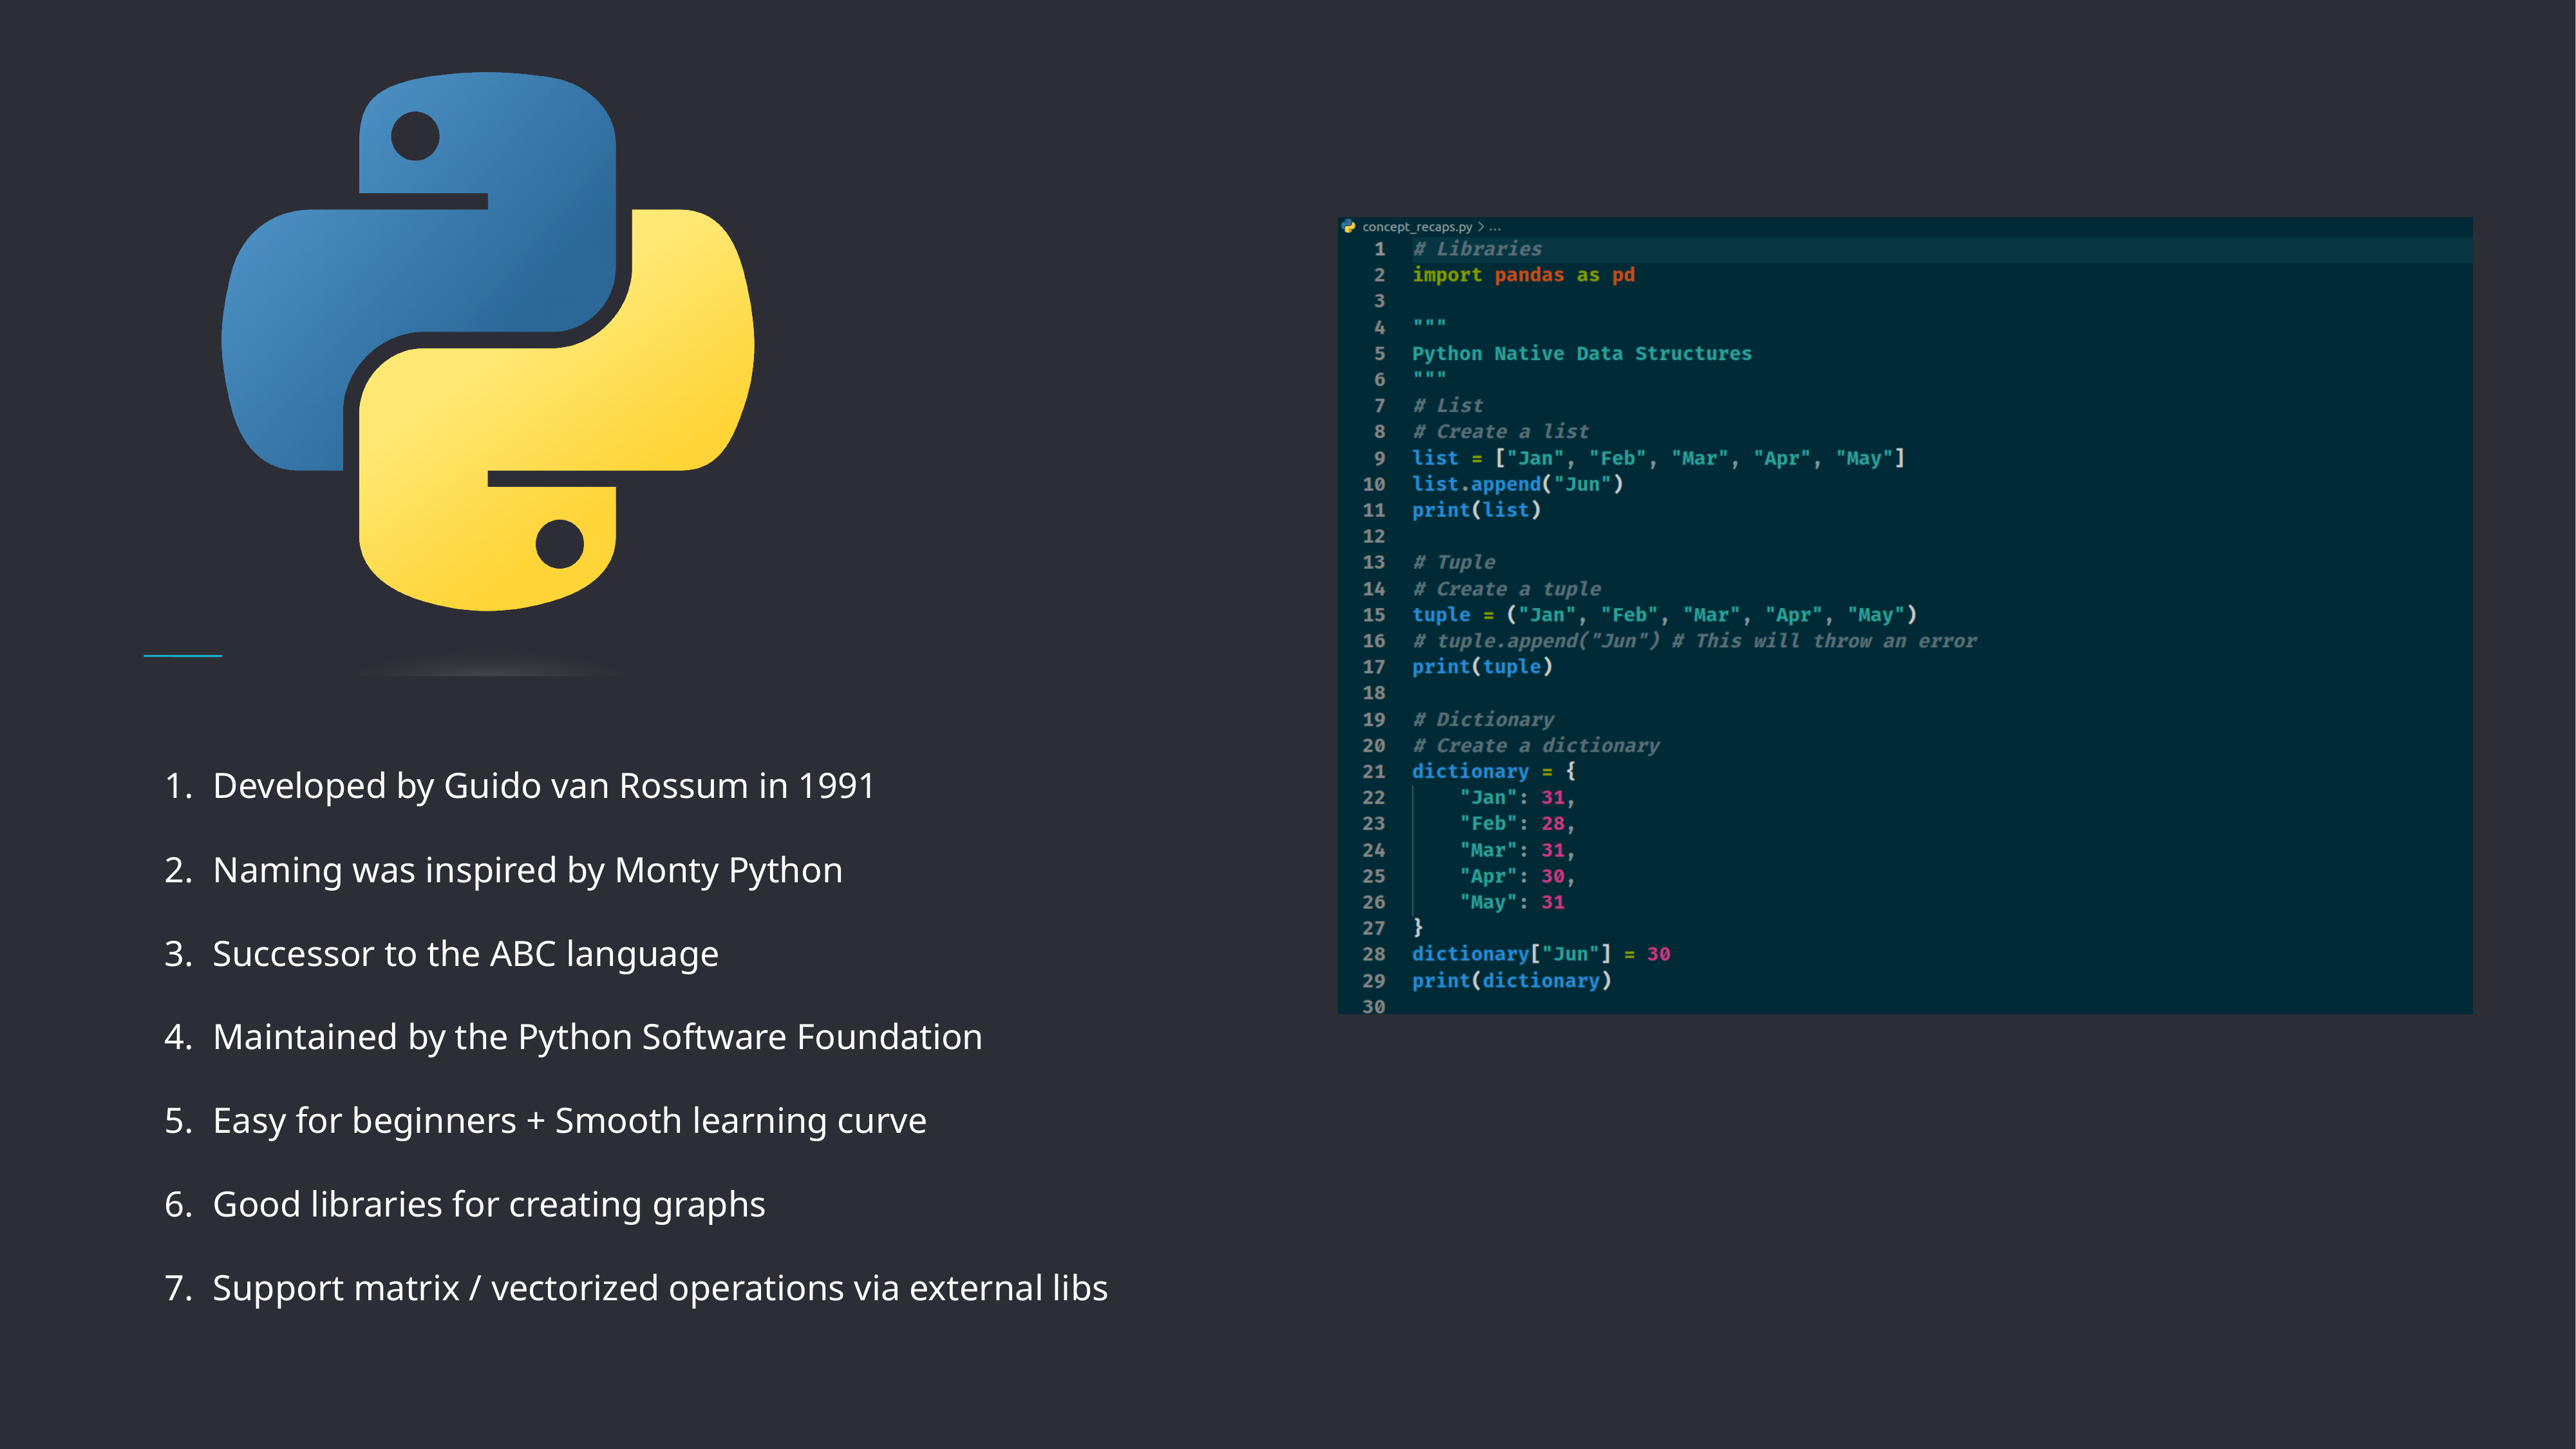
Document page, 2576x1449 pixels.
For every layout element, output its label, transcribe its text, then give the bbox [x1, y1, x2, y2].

picture [1543, 817, 1552, 829]
picture [1543, 474, 1550, 494]
picture [1375, 556, 1384, 569]
picture [1555, 611, 1564, 621]
picture [1375, 791, 1384, 804]
picture [1438, 738, 1450, 753]
picture [1364, 869, 1373, 882]
picture [1438, 582, 1450, 596]
picture [1364, 609, 1373, 621]
picture [1942, 637, 1954, 647]
picture [1438, 712, 1449, 726]
picture [1364, 817, 1373, 829]
picture [1425, 950, 1434, 960]
picture [1375, 686, 1385, 699]
picture [1567, 478, 1575, 491]
picture [1791, 611, 1800, 625]
picture [1463, 486, 1468, 491]
picture [1462, 585, 1472, 596]
picture [1375, 634, 1385, 647]
picture [1449, 478, 1458, 490]
picture [1449, 506, 1458, 516]
picture [1545, 657, 1552, 676]
picture [1532, 944, 1539, 963]
picture [1872, 454, 1881, 469]
picture [221, 72, 773, 676]
picture [1437, 977, 1446, 987]
picture [1556, 476, 1563, 481]
picture [1754, 637, 1767, 647]
picture [1625, 741, 1636, 752]
picture [1519, 974, 1528, 987]
picture [1484, 898, 1493, 909]
picture [1425, 768, 1434, 778]
picture [1569, 800, 1574, 808]
picture [1415, 372, 1418, 377]
picture [1802, 611, 1811, 621]
picture [1895, 637, 1906, 647]
picture [1375, 896, 1385, 909]
picture [1416, 265, 1420, 269]
picture [1825, 632, 1836, 647]
picture [1639, 450, 1645, 455]
picture [1364, 1000, 1373, 1013]
picture [1650, 607, 1657, 612]
picture [1364, 660, 1373, 673]
picture [1532, 715, 1543, 726]
picture [1496, 793, 1505, 804]
picture [1364, 922, 1373, 934]
picture [1413, 270, 1459, 285]
picture [1413, 450, 1423, 464]
picture [1415, 319, 1418, 325]
picture [1448, 607, 1458, 621]
picture [1496, 977, 1505, 987]
picture [1543, 611, 1552, 621]
picture [1497, 846, 1506, 857]
picture [1497, 741, 1507, 753]
picture [1510, 894, 1516, 899]
picture [1425, 506, 1435, 516]
picture [1837, 637, 1848, 647]
picture [1603, 944, 1610, 963]
picture [1839, 450, 1845, 455]
picture [1555, 350, 1565, 360]
picture [1415, 347, 1424, 360]
picture [1614, 637, 1624, 648]
picture [1375, 817, 1384, 829]
picture [1637, 607, 1646, 621]
picture [1543, 791, 1552, 804]
picture [1460, 611, 1470, 621]
picture [1497, 872, 1506, 882]
picture [1590, 977, 1599, 991]
picture [1816, 634, 1824, 648]
picture [1449, 452, 1458, 464]
picture [1472, 869, 1483, 882]
picture [1556, 428, 1564, 438]
picture [1485, 819, 1494, 829]
picture [1462, 401, 1471, 413]
picture [1449, 977, 1458, 987]
picture [1847, 451, 1858, 464]
picture [1827, 618, 1832, 625]
picture [1507, 768, 1529, 782]
picture [1472, 768, 1482, 778]
picture [1497, 715, 1507, 726]
picture [1581, 425, 1589, 439]
picture [1648, 947, 1658, 960]
picture [1460, 974, 1470, 987]
picture [1542, 977, 1563, 987]
picture [1507, 663, 1518, 677]
picture [1376, 504, 1385, 516]
picture [1567, 428, 1577, 439]
picture [1519, 637, 1531, 651]
picture [1487, 582, 1495, 596]
picture [1554, 270, 1564, 281]
picture [1615, 474, 1622, 494]
picture [1592, 450, 1598, 455]
picture [1376, 242, 1386, 255]
picture [1685, 350, 1693, 360]
picture [1591, 585, 1601, 596]
picture [1732, 607, 1738, 612]
picture [1376, 660, 1384, 674]
picture [1615, 609, 1623, 621]
picture [1496, 898, 1506, 913]
picture [1730, 350, 1740, 360]
picture [1413, 977, 1424, 991]
picture [1364, 713, 1373, 726]
picture [1483, 973, 1493, 987]
picture [1510, 789, 1516, 795]
picture [1520, 451, 1528, 464]
picture [1745, 618, 1749, 625]
picture [1569, 879, 1574, 887]
picture [1364, 791, 1373, 804]
picture [1496, 347, 1506, 360]
picture [1530, 476, 1540, 490]
picture [1955, 637, 1965, 648]
picture [1556, 737, 1565, 752]
text_box Developed by Guido van Rossum in 1991 Naming was inspired by Monty Python Successor to the ABC language Maintained by the Python Software Foundation Easy for beginners + Smooth learning curve Good libraries for creating graphs Support matrix / vectorized operations via external libs [145, 712, 1549, 1318]
picture [1885, 450, 1892, 455]
picture [1415, 398, 1426, 412]
picture [1364, 556, 1373, 569]
picture [1495, 950, 1505, 960]
picture [1544, 637, 1554, 648]
picture [1579, 480, 1588, 491]
picture [1579, 950, 1588, 960]
picture [1707, 611, 1716, 621]
picture [1778, 454, 1787, 469]
picture [1460, 637, 1472, 651]
picture [1533, 500, 1540, 520]
picture [1437, 663, 1446, 673]
picture [1566, 762, 1574, 781]
picture [1413, 506, 1424, 520]
picture [1375, 425, 1386, 438]
picture [1695, 609, 1706, 621]
picture [1438, 398, 1447, 412]
picture [1376, 347, 1385, 360]
picture [1460, 558, 1472, 573]
picture [1555, 844, 1565, 857]
picture [1472, 350, 1481, 360]
picture [1364, 844, 1373, 857]
picture [1685, 607, 1691, 612]
picture [1449, 741, 1461, 752]
picture [1364, 974, 1373, 987]
picture [1577, 270, 1599, 281]
picture [1496, 663, 1505, 673]
picture [1460, 768, 1470, 778]
picture [1545, 946, 1551, 951]
picture [1415, 918, 1422, 937]
picture [1484, 768, 1493, 778]
picture [1472, 844, 1494, 857]
picture [1460, 268, 1481, 281]
picture [1483, 793, 1494, 804]
picture [1484, 480, 1528, 495]
picture [1555, 791, 1565, 804]
picture [1364, 634, 1373, 647]
picture [1472, 460, 1481, 462]
picture [1449, 428, 1462, 438]
picture [1473, 791, 1481, 804]
picture [1566, 977, 1576, 987]
picture [1461, 950, 1470, 960]
picture [1483, 502, 1493, 516]
picture [1487, 739, 1495, 753]
picture [1592, 946, 1598, 951]
picture [1649, 347, 1657, 360]
picture [1437, 454, 1446, 464]
picture [1510, 815, 1516, 820]
picture [1436, 225, 1454, 233]
picture [1581, 618, 1585, 625]
picture [1519, 715, 1530, 726]
picture [1519, 428, 1530, 439]
picture [1594, 632, 1601, 638]
picture [1860, 454, 1869, 464]
picture [1569, 853, 1574, 860]
picture [1614, 741, 1624, 752]
picture [1781, 632, 1787, 648]
picture [1507, 950, 1529, 964]
picture [1476, 554, 1481, 569]
picture [1375, 843, 1386, 857]
picture [1720, 611, 1729, 621]
picture [1437, 611, 1447, 625]
picture [1375, 269, 1384, 281]
picture [1849, 637, 1859, 648]
picture [1641, 632, 1648, 638]
picture [1519, 741, 1530, 753]
picture [1375, 582, 1386, 595]
picture [1569, 826, 1574, 834]
picture [1802, 450, 1805, 455]
picture [1531, 454, 1540, 464]
picture [1415, 712, 1426, 726]
picture [1897, 448, 1903, 467]
picture [1602, 451, 1612, 464]
picture [1604, 971, 1610, 990]
picture [1375, 922, 1384, 935]
picture [1590, 350, 1599, 360]
picture [1708, 350, 1716, 360]
picture [1484, 660, 1493, 673]
picture [1684, 451, 1694, 464]
picture [1425, 350, 1435, 364]
picture [1497, 585, 1507, 596]
picture [1413, 238, 2473, 262]
picture [1472, 480, 1481, 490]
picture [1660, 350, 1670, 360]
picture [1966, 637, 1978, 647]
picture [1569, 461, 1574, 469]
picture [1543, 844, 1552, 857]
picture [1456, 225, 1472, 233]
picture [1765, 451, 1776, 464]
picture [1413, 609, 1423, 621]
picture [1440, 555, 1451, 569]
picture [1375, 713, 1385, 727]
picture [1495, 768, 1505, 778]
picture [1413, 763, 1423, 778]
picture [1649, 741, 1660, 756]
picture [1520, 347, 1528, 360]
picture [1602, 347, 1610, 360]
picture [1543, 454, 1552, 464]
picture [1375, 974, 1385, 989]
picture [1554, 869, 1565, 882]
picture [1422, 225, 1434, 231]
picture [1472, 896, 1482, 909]
picture [1733, 461, 1738, 469]
picture [1613, 454, 1623, 464]
picture [1437, 950, 1446, 960]
picture [1415, 739, 1426, 752]
picture [1485, 558, 1496, 569]
picture [1376, 399, 1384, 413]
picture [1364, 739, 1373, 752]
picture [1413, 663, 1424, 677]
picture [1364, 686, 1373, 699]
picture [1872, 611, 1881, 621]
picture [1626, 450, 1635, 464]
picture [1507, 506, 1517, 516]
picture [1449, 663, 1458, 673]
picture [1673, 350, 1682, 360]
picture [1590, 480, 1599, 491]
picture [1578, 977, 1588, 987]
picture [1462, 715, 1472, 726]
picture [1449, 585, 1461, 595]
picture [1437, 768, 1446, 778]
picture [1568, 741, 1577, 753]
picture [1375, 947, 1386, 960]
picture [1376, 609, 1385, 621]
picture [1499, 643, 1503, 648]
picture [1663, 618, 1668, 625]
picture [1364, 947, 1373, 960]
picture [1720, 450, 1727, 455]
picture [1413, 476, 1423, 490]
picture [1518, 659, 1528, 673]
picture [1519, 585, 1530, 596]
picture [1438, 424, 1450, 439]
picture [1603, 741, 1613, 753]
picture [1463, 815, 1469, 820]
picture [1473, 971, 1480, 990]
picture [1449, 345, 1471, 360]
picture [1391, 223, 1409, 233]
picture [1437, 506, 1446, 516]
picture [1555, 637, 1566, 647]
picture [1449, 765, 1458, 778]
picture [1475, 399, 1483, 413]
picture [1696, 454, 1705, 464]
picture [1415, 555, 1426, 569]
picture [1473, 657, 1480, 676]
picture [1673, 450, 1680, 455]
picture [1508, 715, 1519, 726]
picture [1554, 817, 1565, 829]
picture [1519, 504, 1528, 516]
picture [1897, 607, 1903, 612]
picture [1415, 424, 1426, 438]
picture [1508, 350, 1517, 360]
picture [1651, 461, 1655, 469]
picture [1884, 637, 1894, 648]
picture [1660, 947, 1670, 960]
picture [1496, 815, 1506, 829]
picture [1364, 529, 1373, 542]
picture [1418, 225, 1421, 231]
picture [1545, 582, 1554, 596]
picture [1375, 478, 1385, 491]
picture [1816, 461, 1819, 469]
picture [1440, 634, 1448, 648]
picture [1546, 423, 1552, 439]
picture [1791, 454, 1799, 464]
picture [1437, 480, 1446, 490]
picture [1473, 500, 1480, 520]
picture [1425, 454, 1434, 464]
picture [1485, 637, 1496, 648]
picture [1530, 267, 1540, 281]
picture [1777, 609, 1788, 621]
picture [1375, 529, 1384, 542]
picture [1484, 872, 1494, 887]
picture [1472, 741, 1483, 753]
picture [1581, 739, 1589, 753]
picture [1450, 397, 1459, 412]
picture [1476, 632, 1481, 648]
picture [1498, 448, 1504, 467]
picture [1543, 350, 1552, 360]
picture [1450, 558, 1460, 569]
picture [1375, 739, 1385, 752]
picture [1555, 896, 1565, 909]
picture [1425, 480, 1434, 490]
picture [1508, 637, 1518, 648]
picture [1375, 294, 1384, 307]
picture [1463, 868, 1469, 873]
picture [1613, 267, 1635, 285]
picture [1860, 609, 1870, 621]
picture [1555, 947, 1564, 960]
picture [1604, 476, 1610, 481]
picture [1462, 741, 1472, 753]
picture [1543, 869, 1552, 882]
picture [1479, 222, 1484, 231]
picture [1449, 715, 1458, 726]
picture [1861, 637, 1872, 647]
picture [1613, 350, 1623, 360]
picture [1543, 715, 1555, 730]
picture [1496, 506, 1505, 516]
picture [1364, 504, 1373, 516]
picture [1909, 605, 1916, 625]
picture [1638, 741, 1649, 752]
picture [1532, 609, 1540, 621]
picture [1364, 478, 1373, 491]
picture [1507, 977, 1517, 987]
picture [1485, 715, 1494, 726]
picture [1720, 637, 1729, 647]
picture [1415, 582, 1426, 595]
picture [1579, 347, 1588, 360]
picture [1449, 637, 1460, 648]
picture [1532, 977, 1540, 987]
picture [1462, 428, 1472, 439]
picture [1509, 605, 1515, 625]
picture [1438, 347, 1446, 360]
picture [1567, 950, 1575, 960]
picture [1720, 350, 1729, 360]
picture [1566, 585, 1577, 600]
picture [1696, 347, 1705, 360]
picture [1673, 634, 1685, 647]
picture [1425, 663, 1435, 673]
picture [1475, 713, 1483, 726]
picture [1543, 737, 1555, 752]
picture [1744, 350, 1752, 360]
picture [1342, 219, 1355, 232]
picture [1580, 631, 1590, 650]
picture [1474, 817, 1482, 829]
picture [1731, 637, 1742, 648]
picture [1364, 582, 1373, 595]
picture [1792, 632, 1799, 648]
picture [1543, 896, 1552, 909]
picture [1581, 581, 1588, 596]
picture [1602, 634, 1613, 648]
picture [1376, 869, 1385, 882]
picture [1375, 373, 1385, 386]
picture [1931, 637, 1942, 647]
picture [1375, 320, 1385, 334]
picture [1487, 425, 1495, 439]
picture [1650, 631, 1659, 650]
picture [1472, 585, 1483, 596]
picture [1375, 451, 1385, 466]
picture [1708, 454, 1716, 464]
picture [1415, 634, 1426, 647]
picture [1532, 350, 1540, 360]
picture [1364, 225, 1390, 231]
picture [1850, 607, 1856, 612]
picture [1425, 611, 1434, 621]
picture [1698, 632, 1718, 647]
picture [1566, 632, 1579, 648]
picture [1530, 637, 1543, 651]
picture [1376, 765, 1385, 778]
picture [1460, 660, 1470, 673]
picture [1364, 896, 1373, 909]
picture [1510, 842, 1516, 848]
picture [1530, 663, 1541, 673]
picture [1591, 741, 1599, 752]
picture [1425, 977, 1435, 987]
picture [1484, 950, 1493, 960]
picture [1604, 607, 1610, 612]
picture [1449, 947, 1458, 960]
picture [1472, 950, 1482, 960]
picture [1542, 270, 1552, 281]
picture [1556, 585, 1566, 596]
picture [1626, 637, 1636, 647]
picture [1496, 270, 1528, 285]
picture [1460, 504, 1470, 516]
picture [1920, 637, 1930, 648]
picture [1472, 428, 1483, 439]
picture [1375, 1000, 1385, 1013]
picture [1510, 868, 1516, 873]
picture [1510, 450, 1516, 455]
picture [1767, 637, 1775, 647]
picture [1625, 611, 1635, 621]
picture [1637, 347, 1646, 360]
picture [1364, 765, 1373, 778]
picture [1413, 946, 1423, 960]
picture [1497, 428, 1507, 439]
picture [1568, 607, 1574, 612]
picture [1884, 611, 1894, 625]
